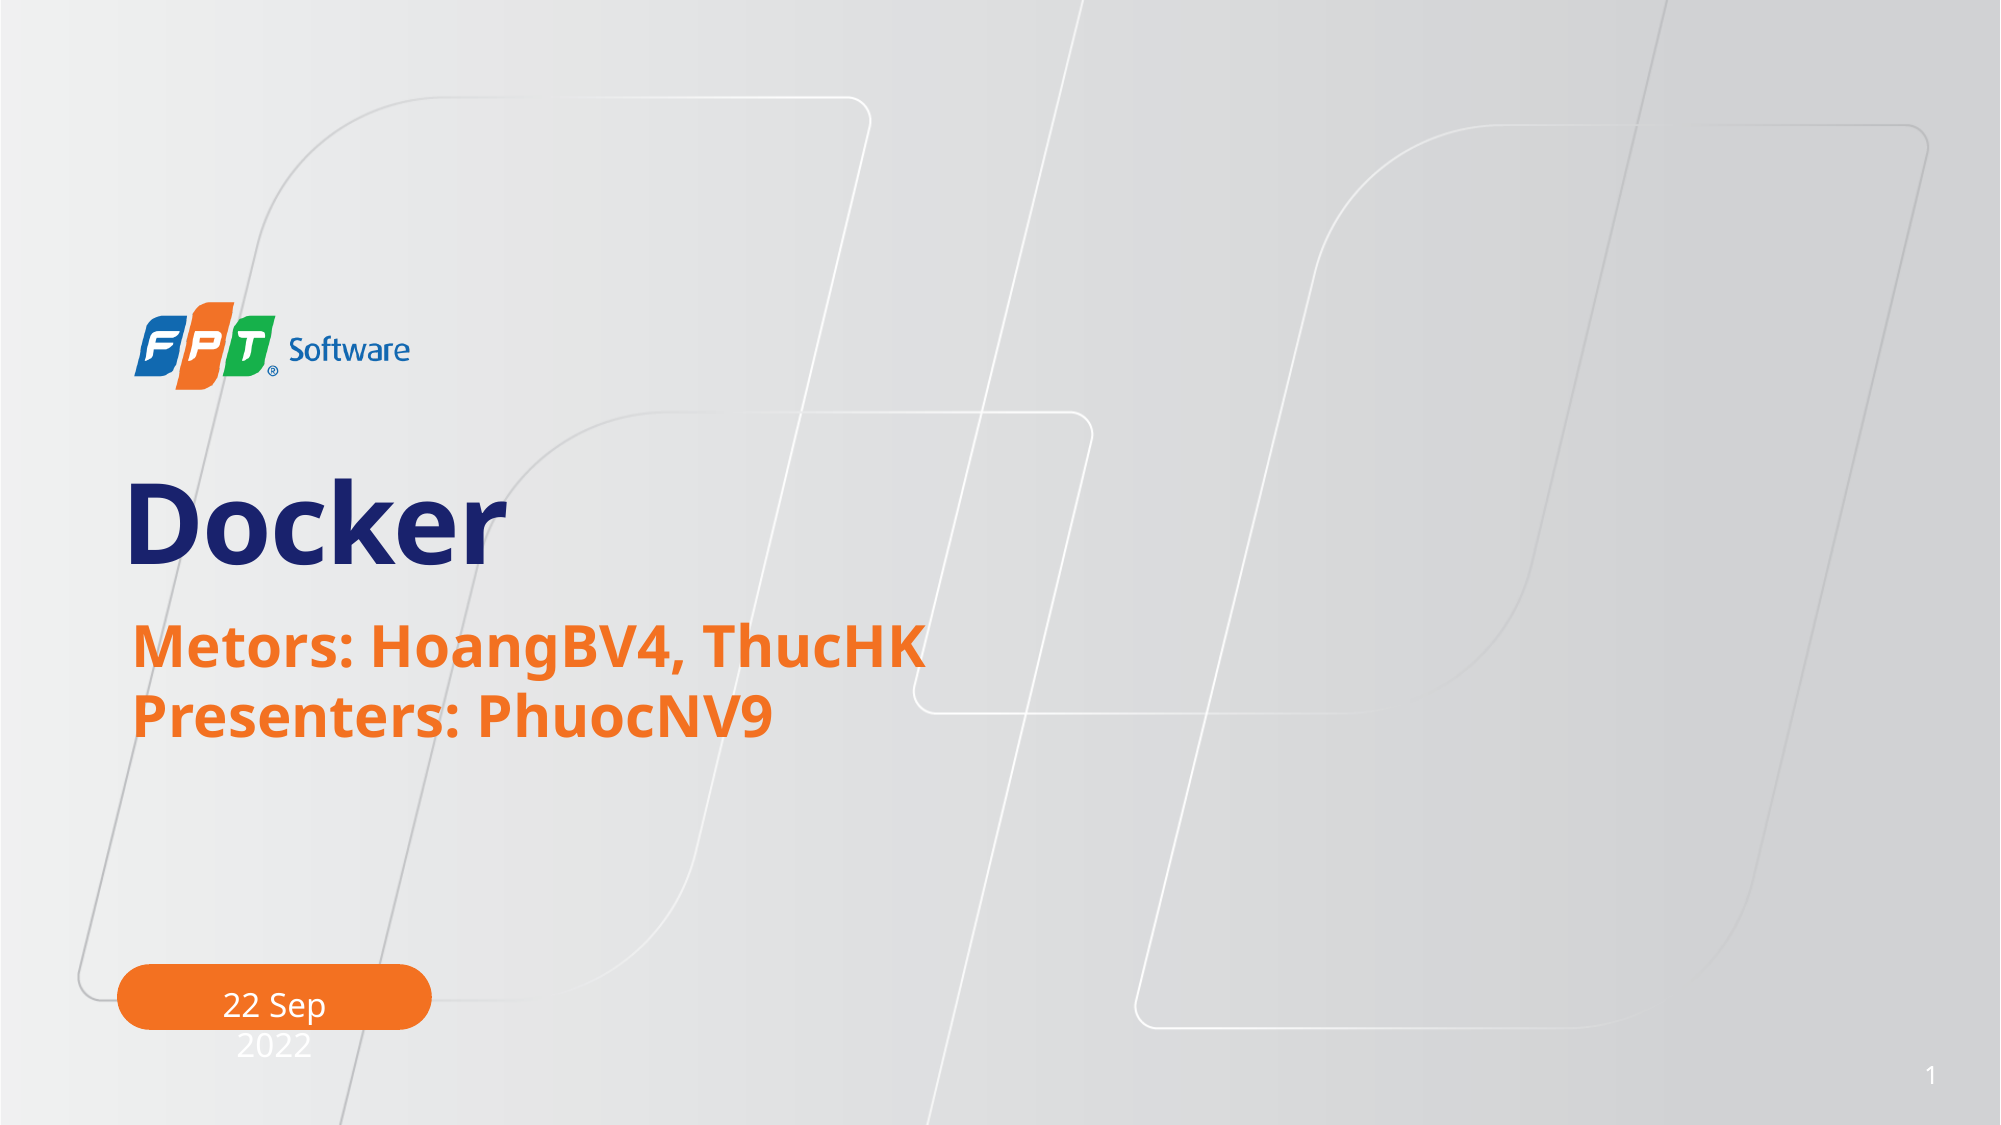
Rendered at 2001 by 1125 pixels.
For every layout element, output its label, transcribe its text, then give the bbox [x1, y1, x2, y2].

text_box Docker [106, 444, 1925, 595]
text_box Metors: HoangBV4, ThucHK Presenters: PhuocNV9 [117, 601, 983, 757]
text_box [117, 964, 432, 1033]
slide_number 1 [1855, 1052, 1954, 1094]
picture [0, 0, 2000, 1125]
